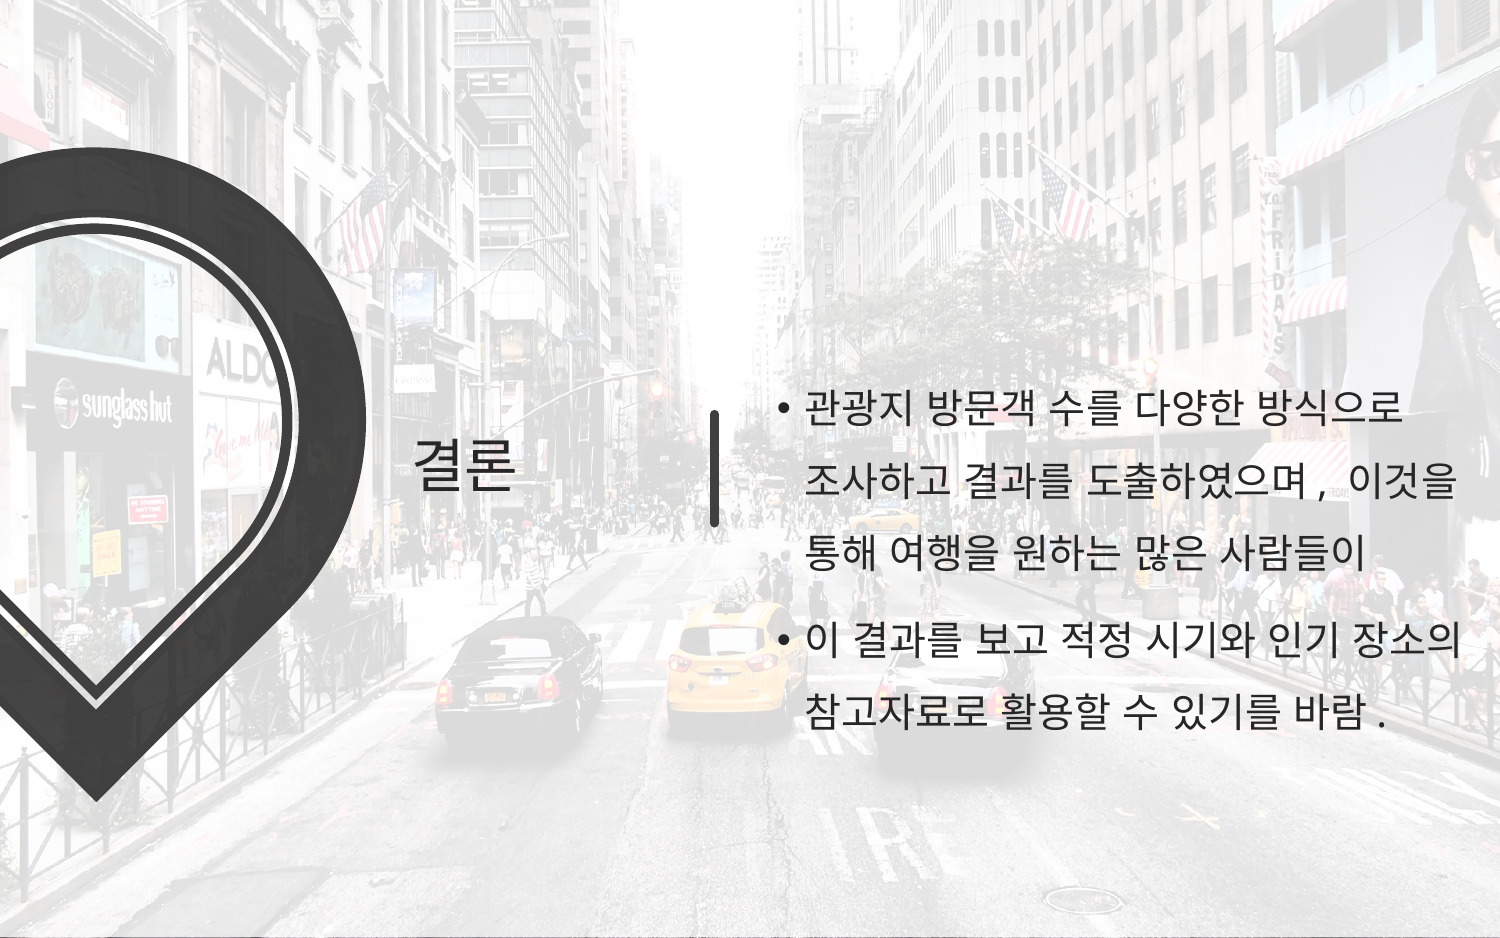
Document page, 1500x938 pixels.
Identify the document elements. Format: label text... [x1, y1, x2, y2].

title 결론 [396, 402, 675, 536]
list 관광지 방문객 수를 다양한 방식으로 조사하고 결과를 도출하였으며, 이것을 통해 여행을 원하는 많은 사람들이 이 결과를 보고 적정 시기와 인기 장소의 참고자료로 활용할 수 있기를 바람. [761, 289, 1489, 782]
